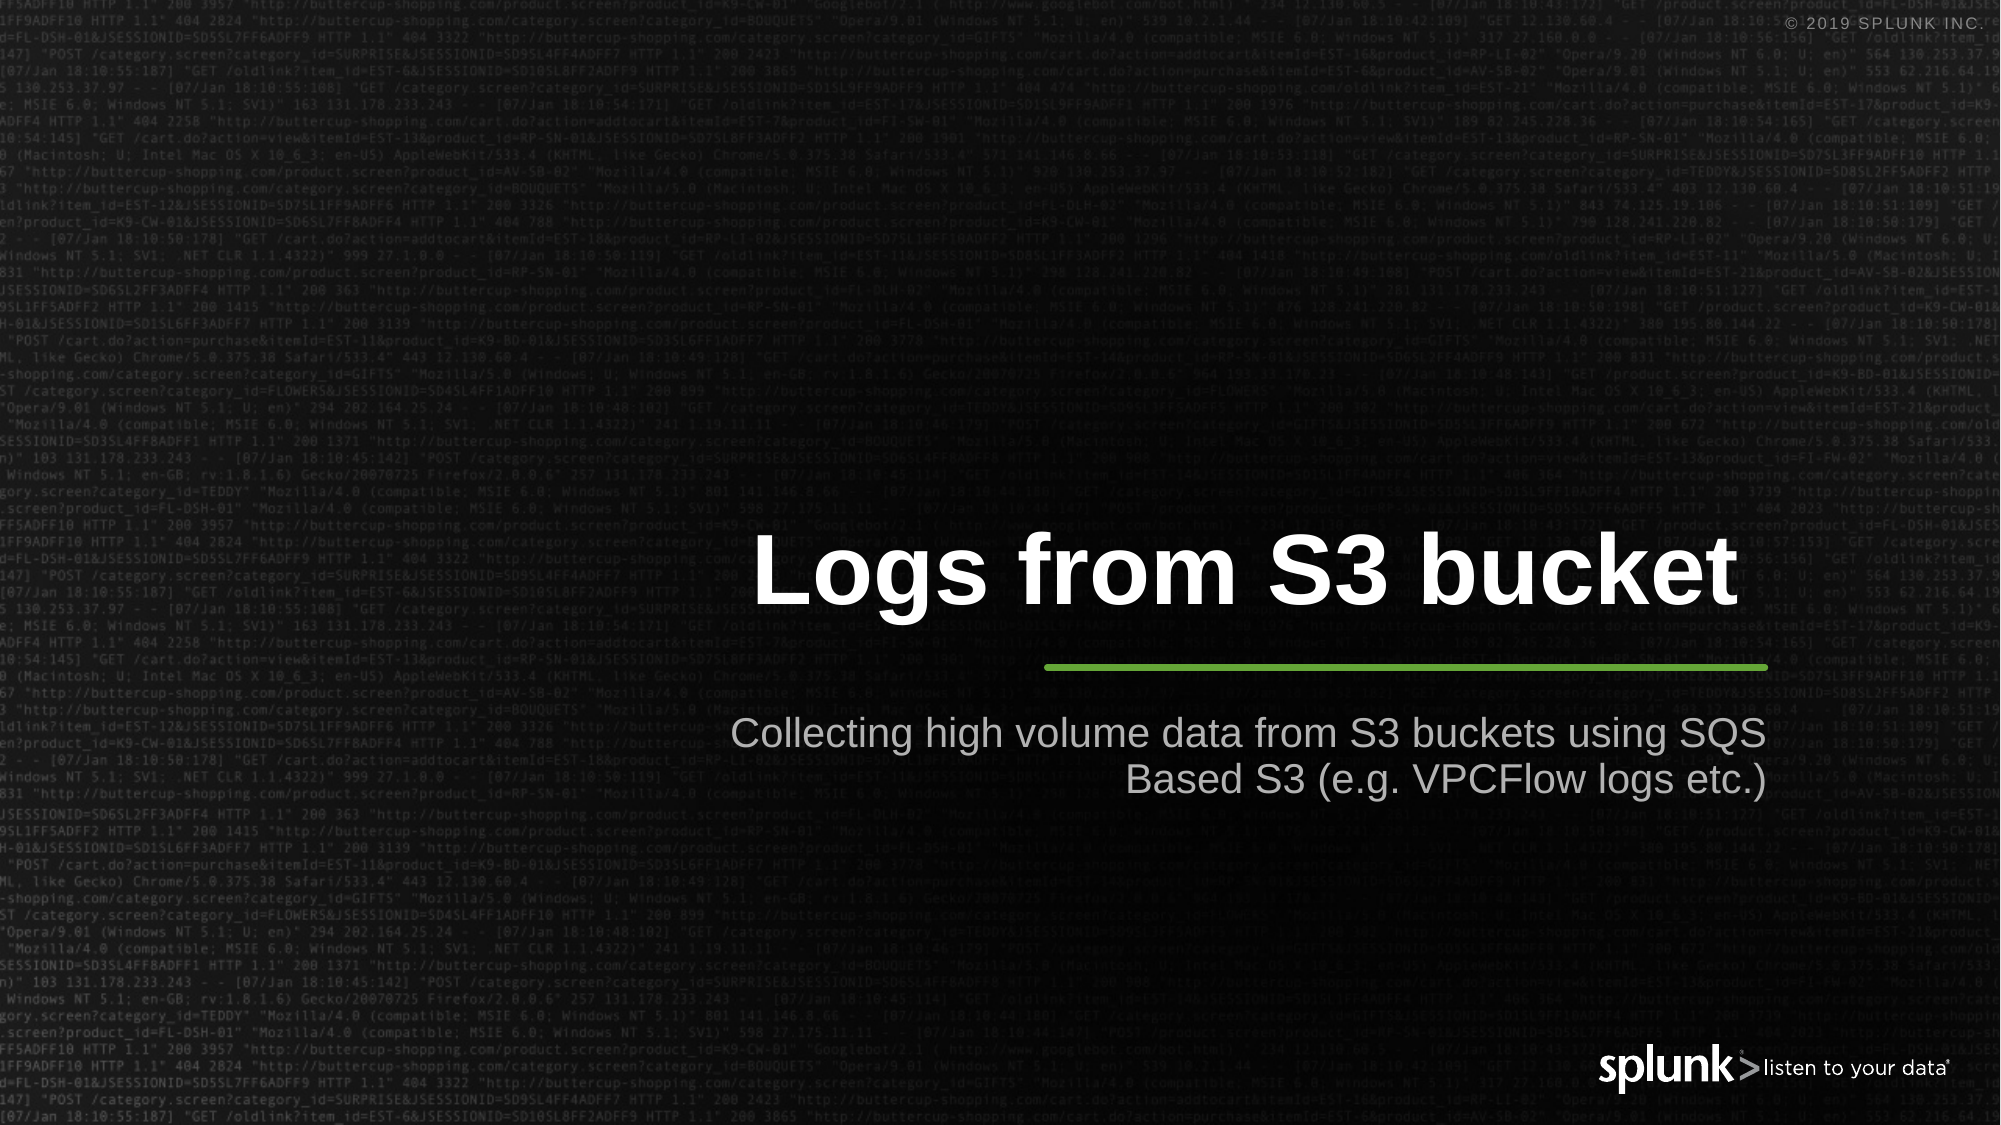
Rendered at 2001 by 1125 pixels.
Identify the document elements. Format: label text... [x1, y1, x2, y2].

picture [0, 0, 2001, 1125]
title Logs from S3 bucket [701, 160, 1768, 625]
subtitle Collecting high volume data from S3 buckets using SQS Based S3 (e.g. VPCFlow logs etc.) [701, 681, 1768, 878]
